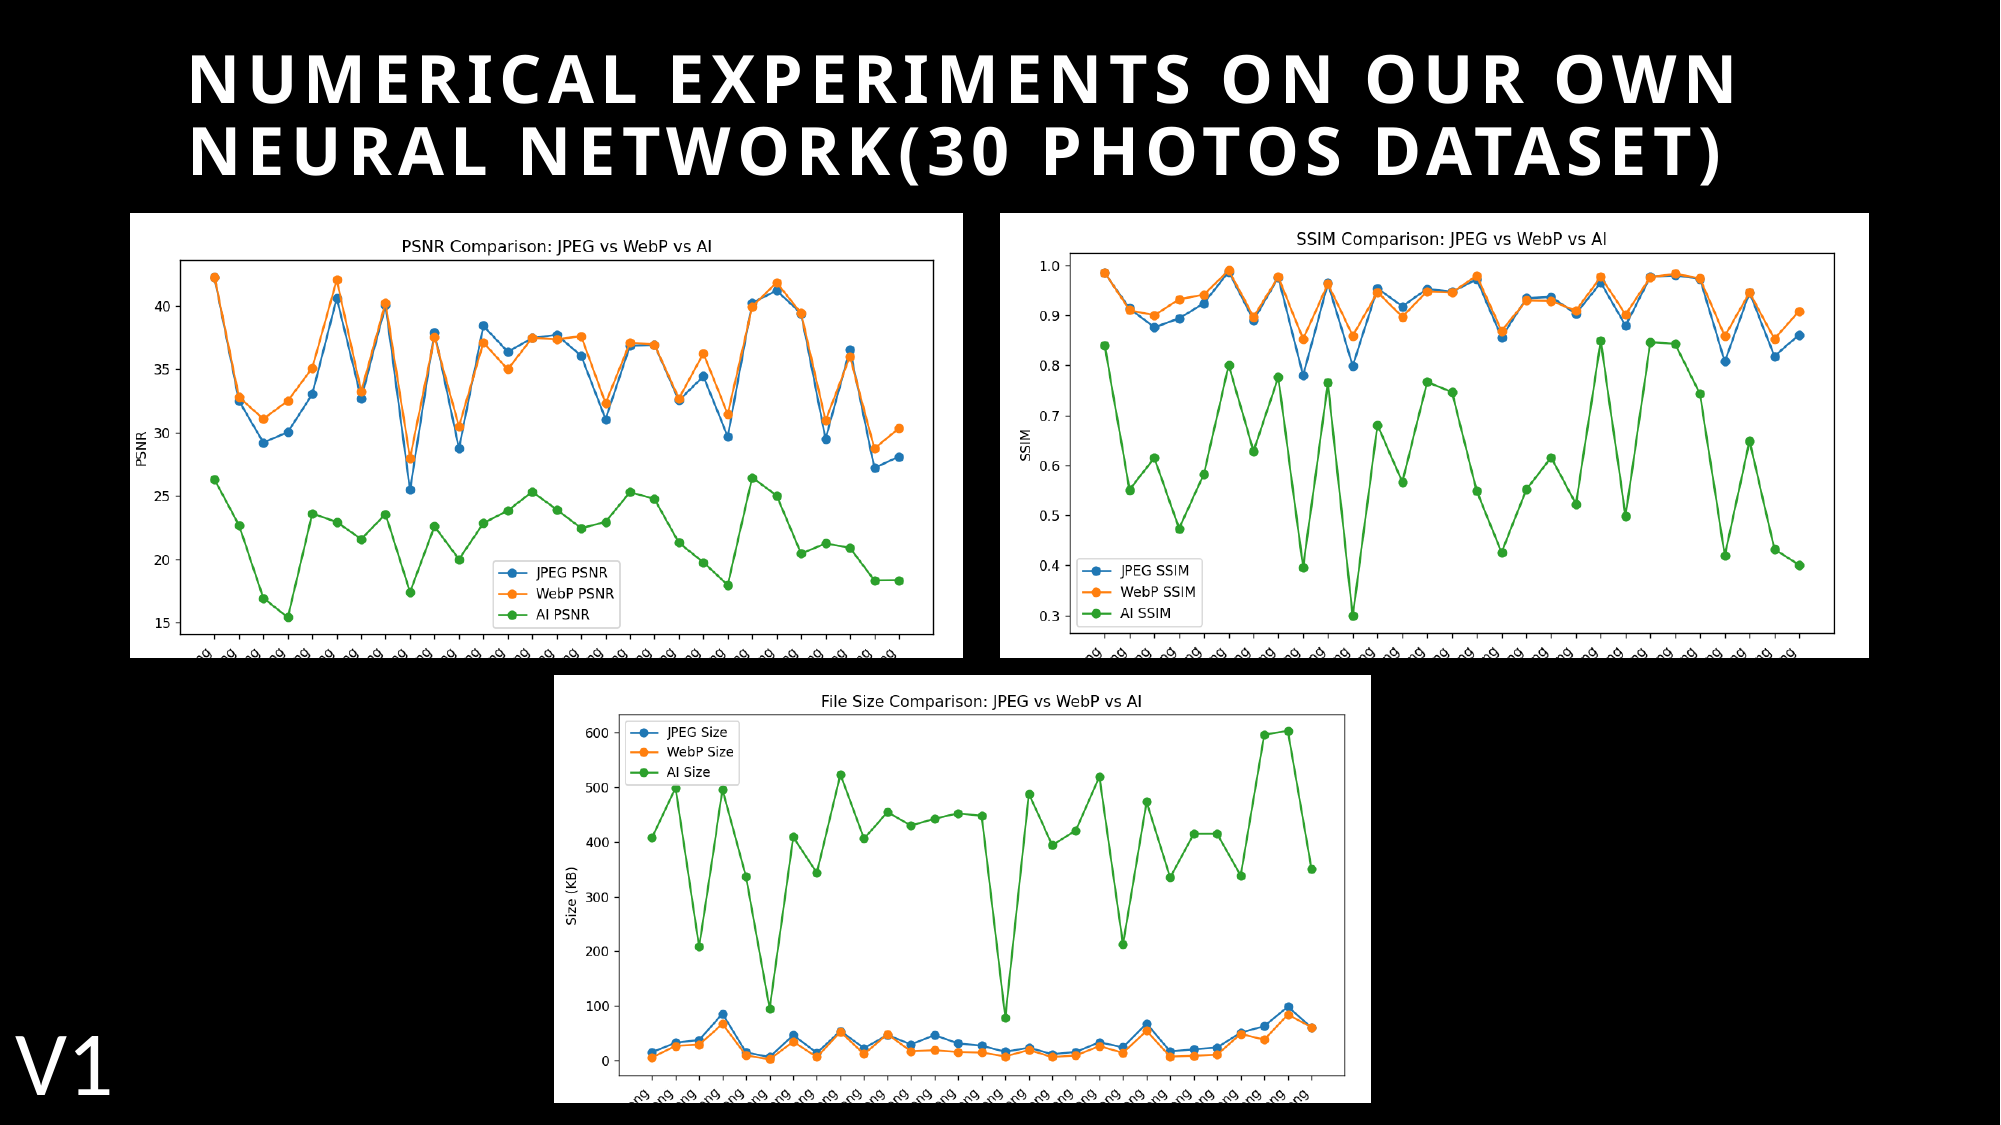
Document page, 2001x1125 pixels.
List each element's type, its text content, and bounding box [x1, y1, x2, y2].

title Numerical experiments on our own neural network(30 photos dataset) [89, 24, 1844, 212]
text_box V1 [0, 996, 131, 1121]
picture [999, 213, 1870, 658]
picture [554, 675, 1372, 1103]
picture [130, 213, 964, 658]
